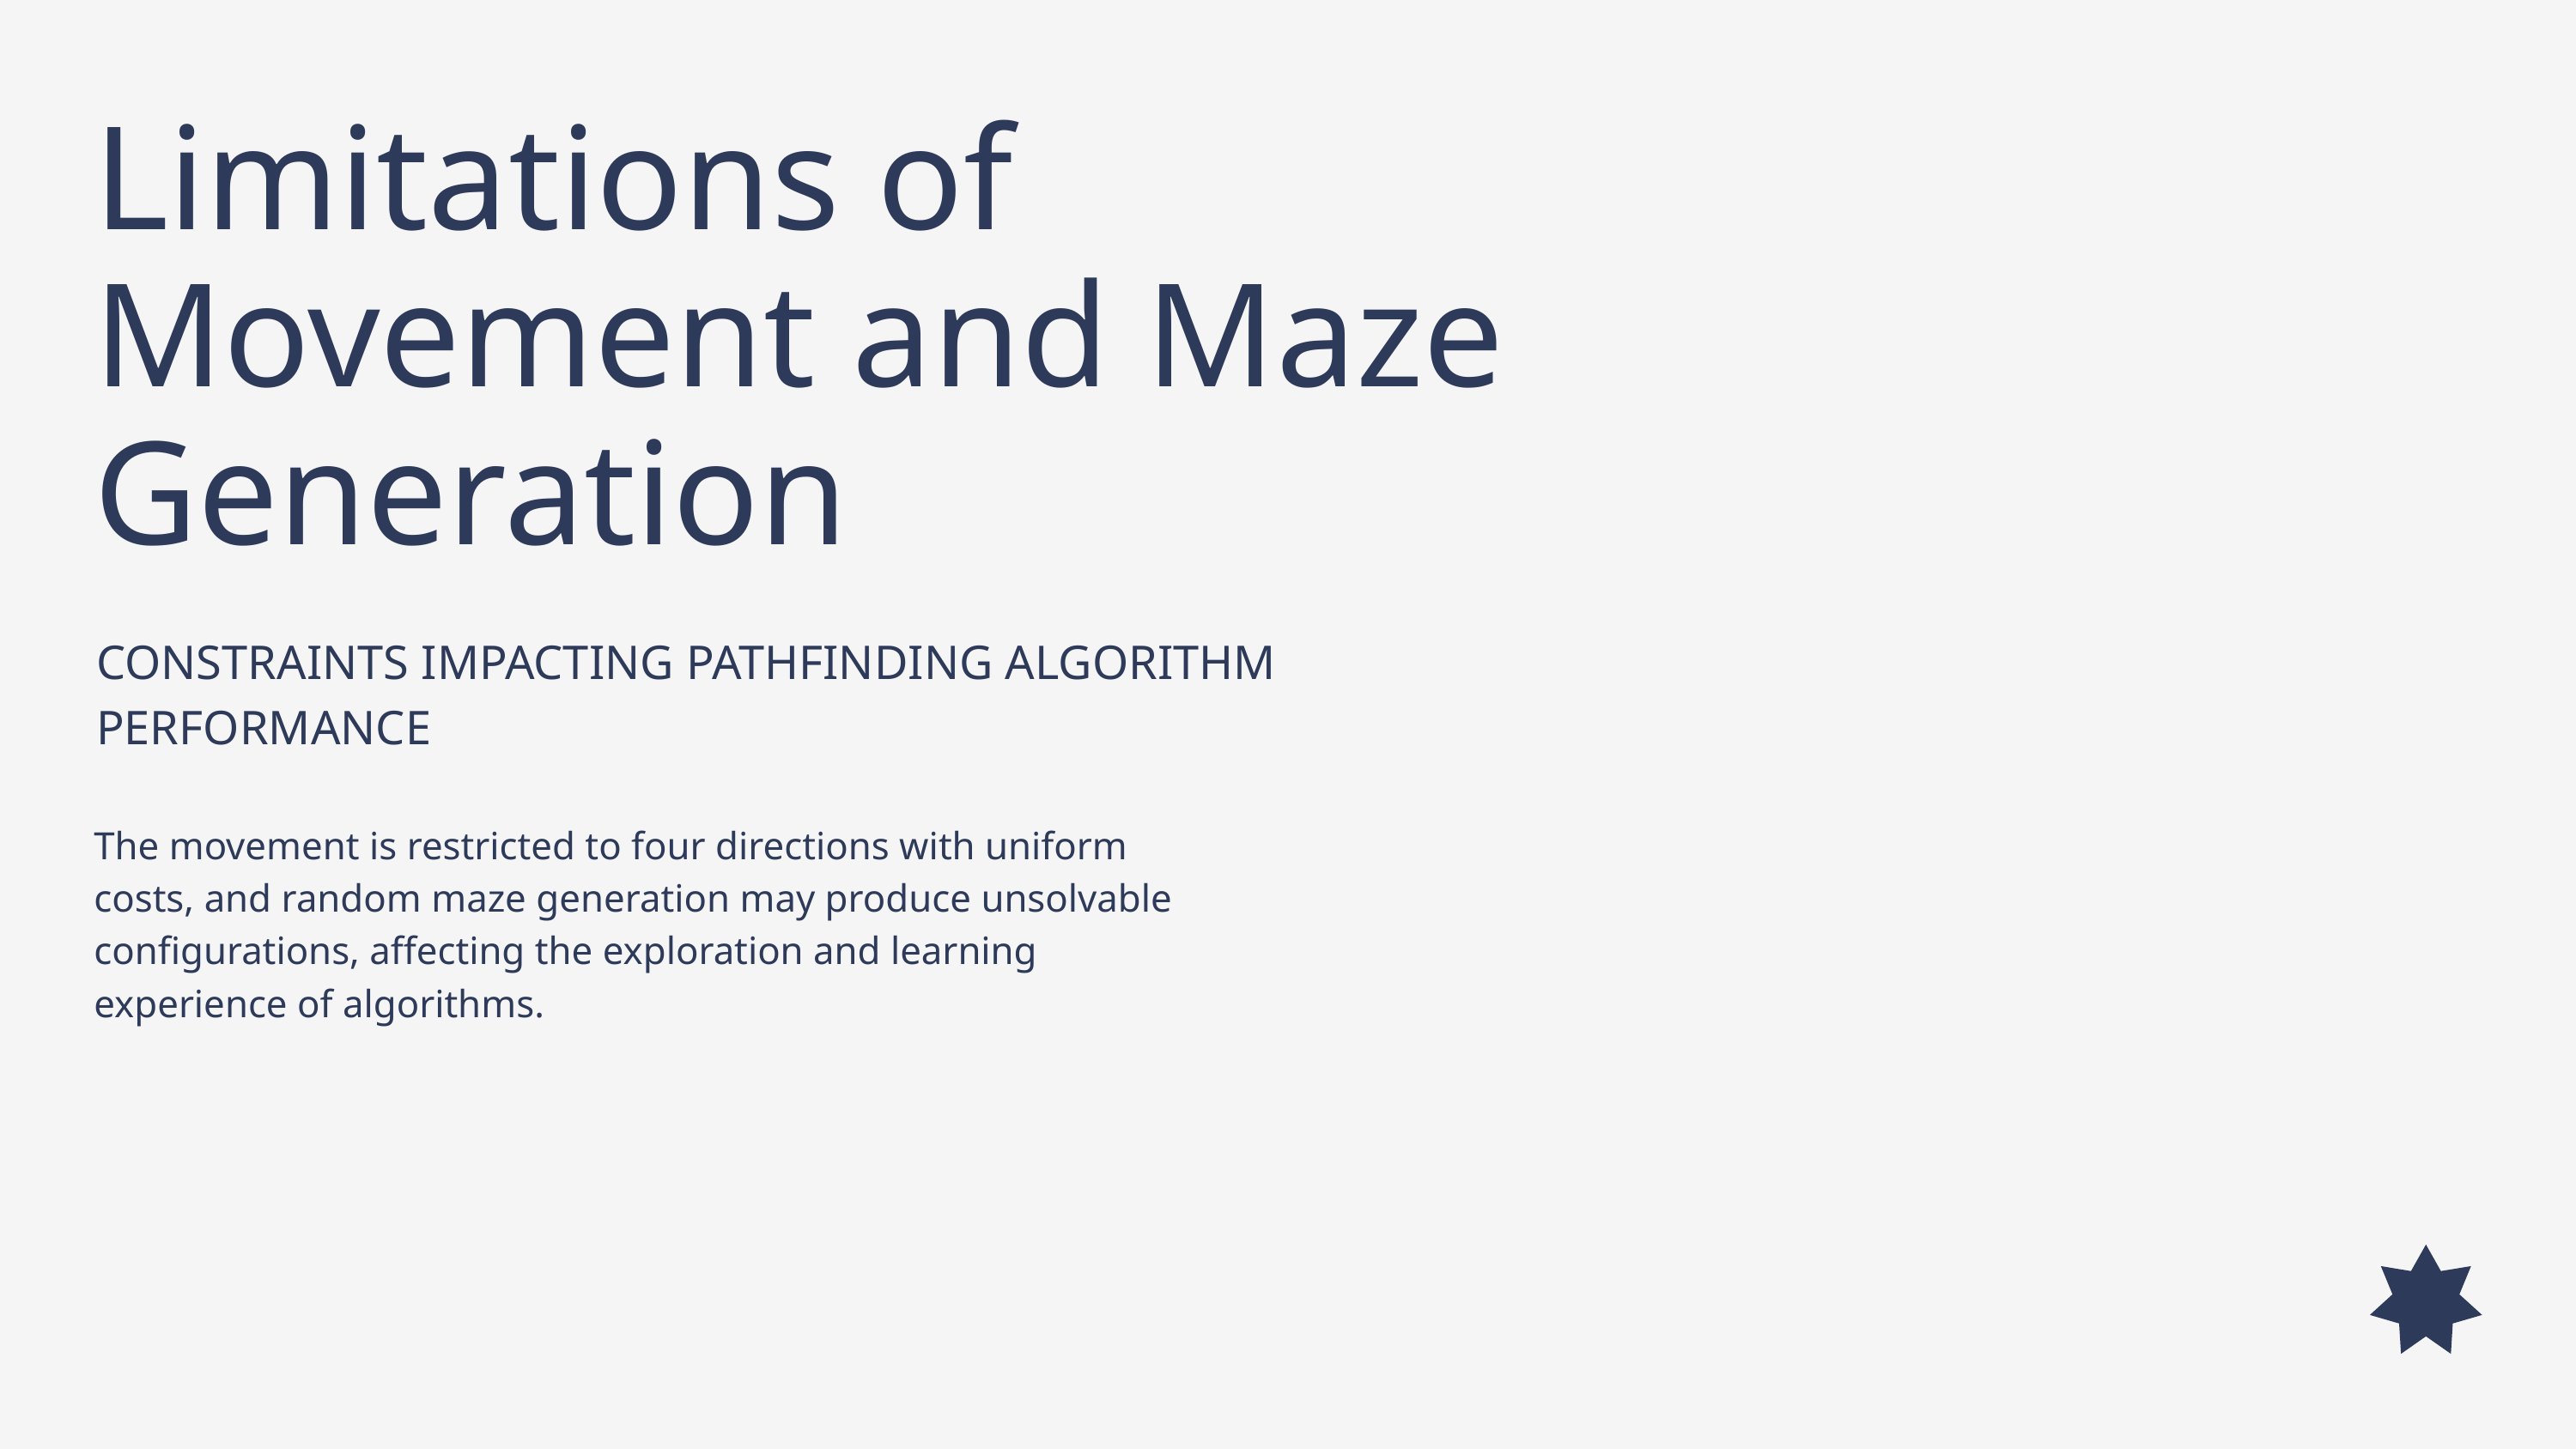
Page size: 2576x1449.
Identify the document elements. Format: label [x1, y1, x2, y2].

text_box [94, 94, 1513, 1018]
text_box [2369, 1244, 2482, 1355]
